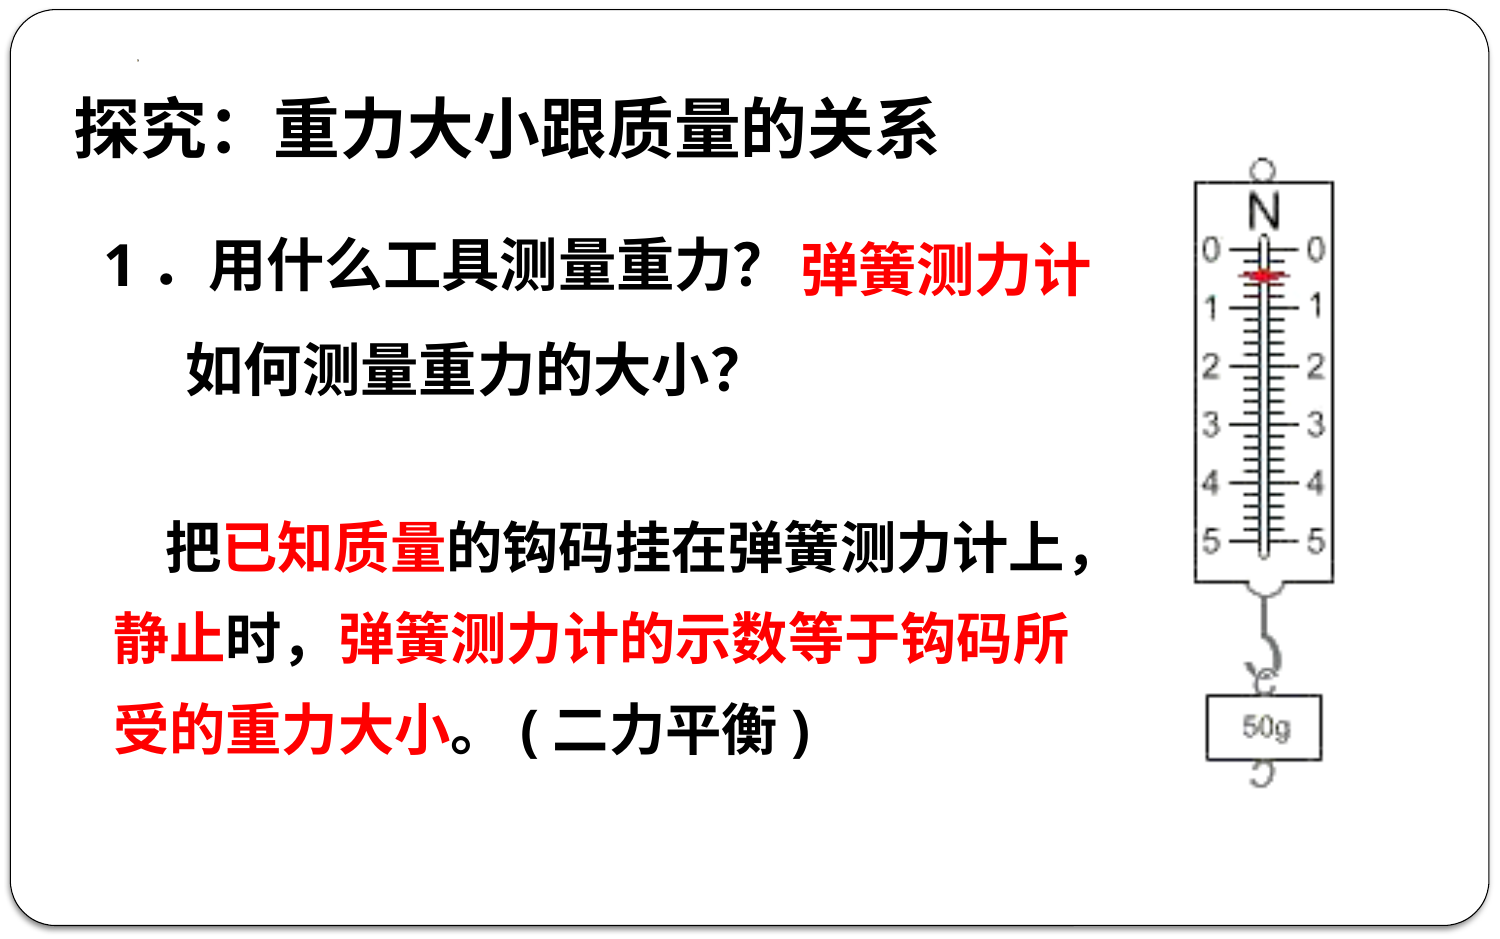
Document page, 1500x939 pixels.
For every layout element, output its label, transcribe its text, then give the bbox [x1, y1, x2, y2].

picture [1163, 155, 1371, 807]
text_box 探究：重力大小跟质量的关系 [58, 79, 957, 174]
text_box 把已知质量的钩码挂在弹簧测力计上，静止时，弹簧测力计的示数等于钩码所受的重力大小。(二力平衡) [98, 480, 1113, 770]
text_box 如何测量重力的大小？ [171, 325, 899, 411]
text_box 1．用什么工具测量重力？ [88, 221, 821, 306]
text_box 弹簧测力计 [785, 225, 1113, 311]
